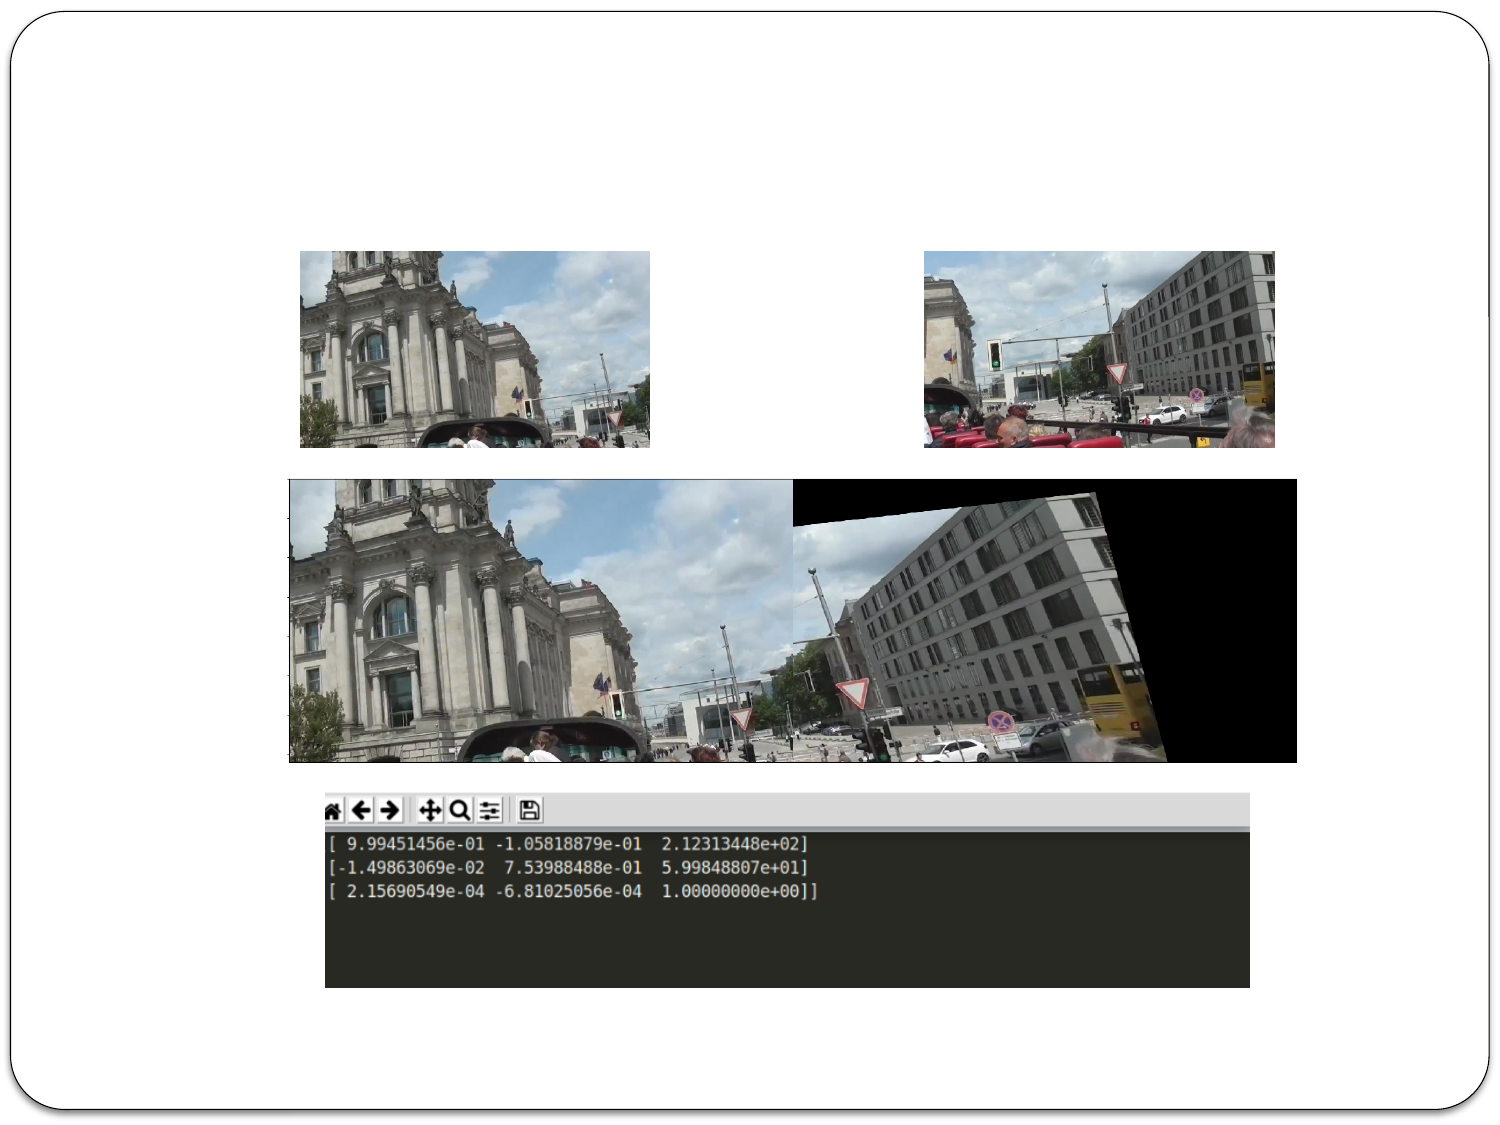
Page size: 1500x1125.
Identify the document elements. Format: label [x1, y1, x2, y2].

picture [299, 250, 651, 449]
picture [924, 251, 1275, 449]
picture [287, 474, 1299, 763]
list [324, 784, 1251, 988]
